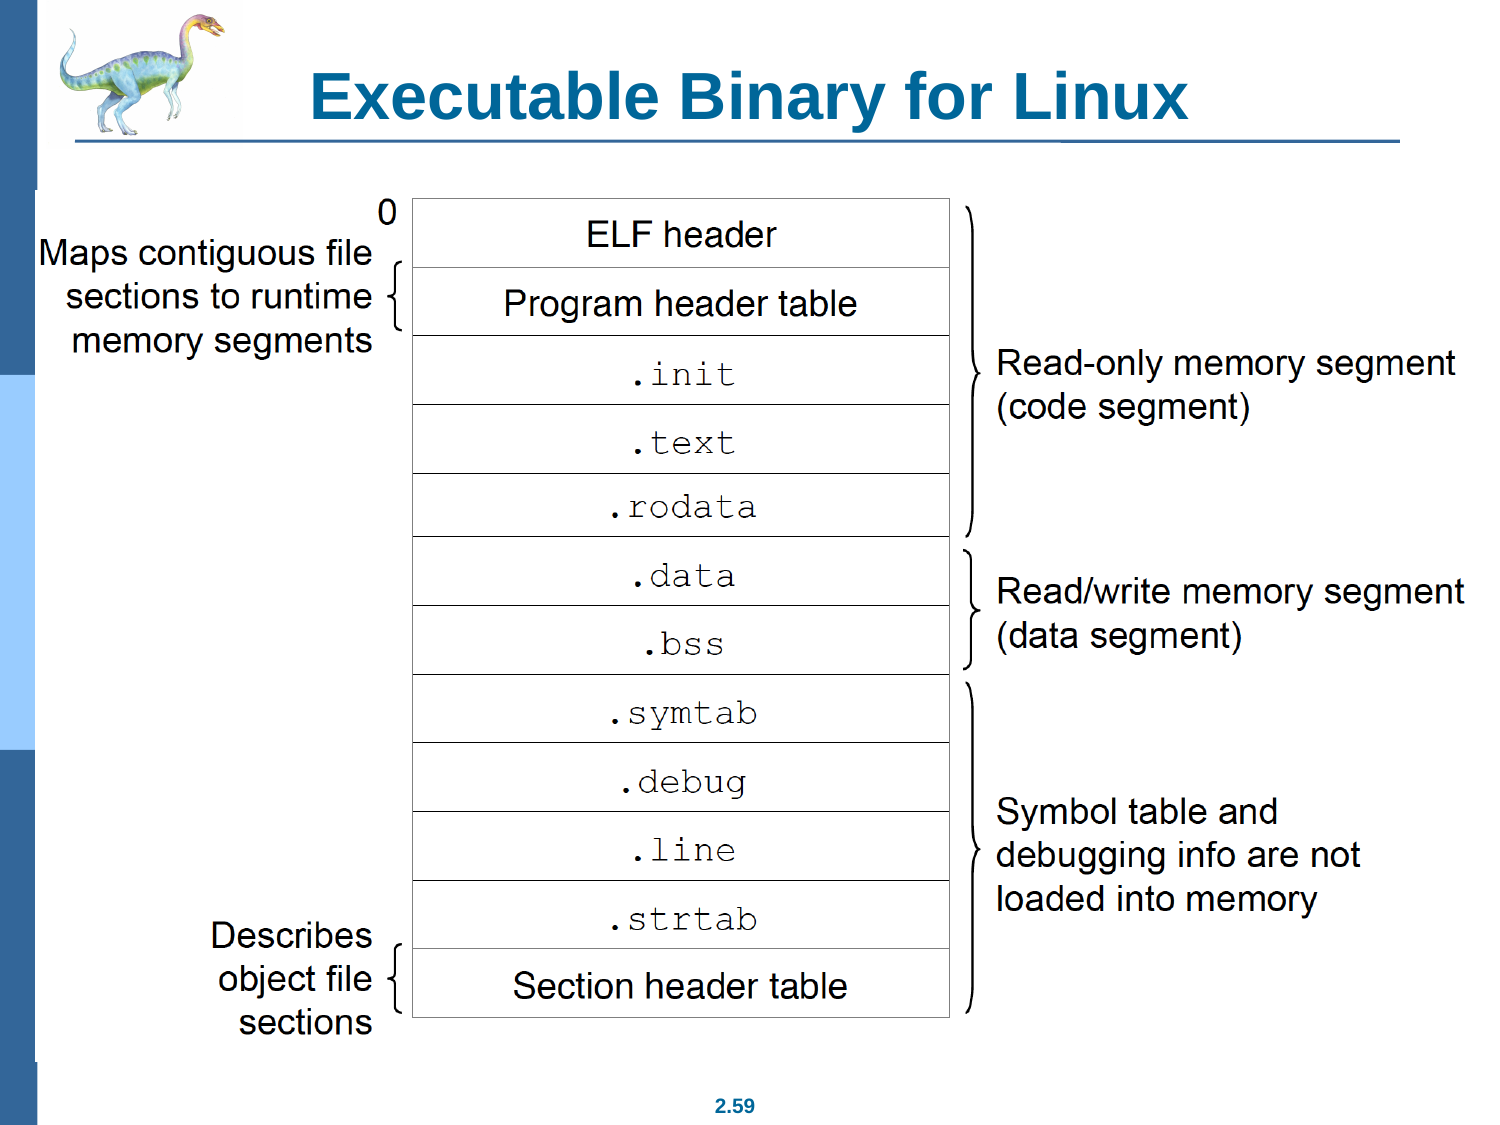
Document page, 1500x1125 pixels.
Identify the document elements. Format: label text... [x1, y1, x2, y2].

picture [35, 189, 1480, 1062]
title Executable Binary for Linux [75, 45, 1425, 141]
picture [46, 0, 243, 149]
